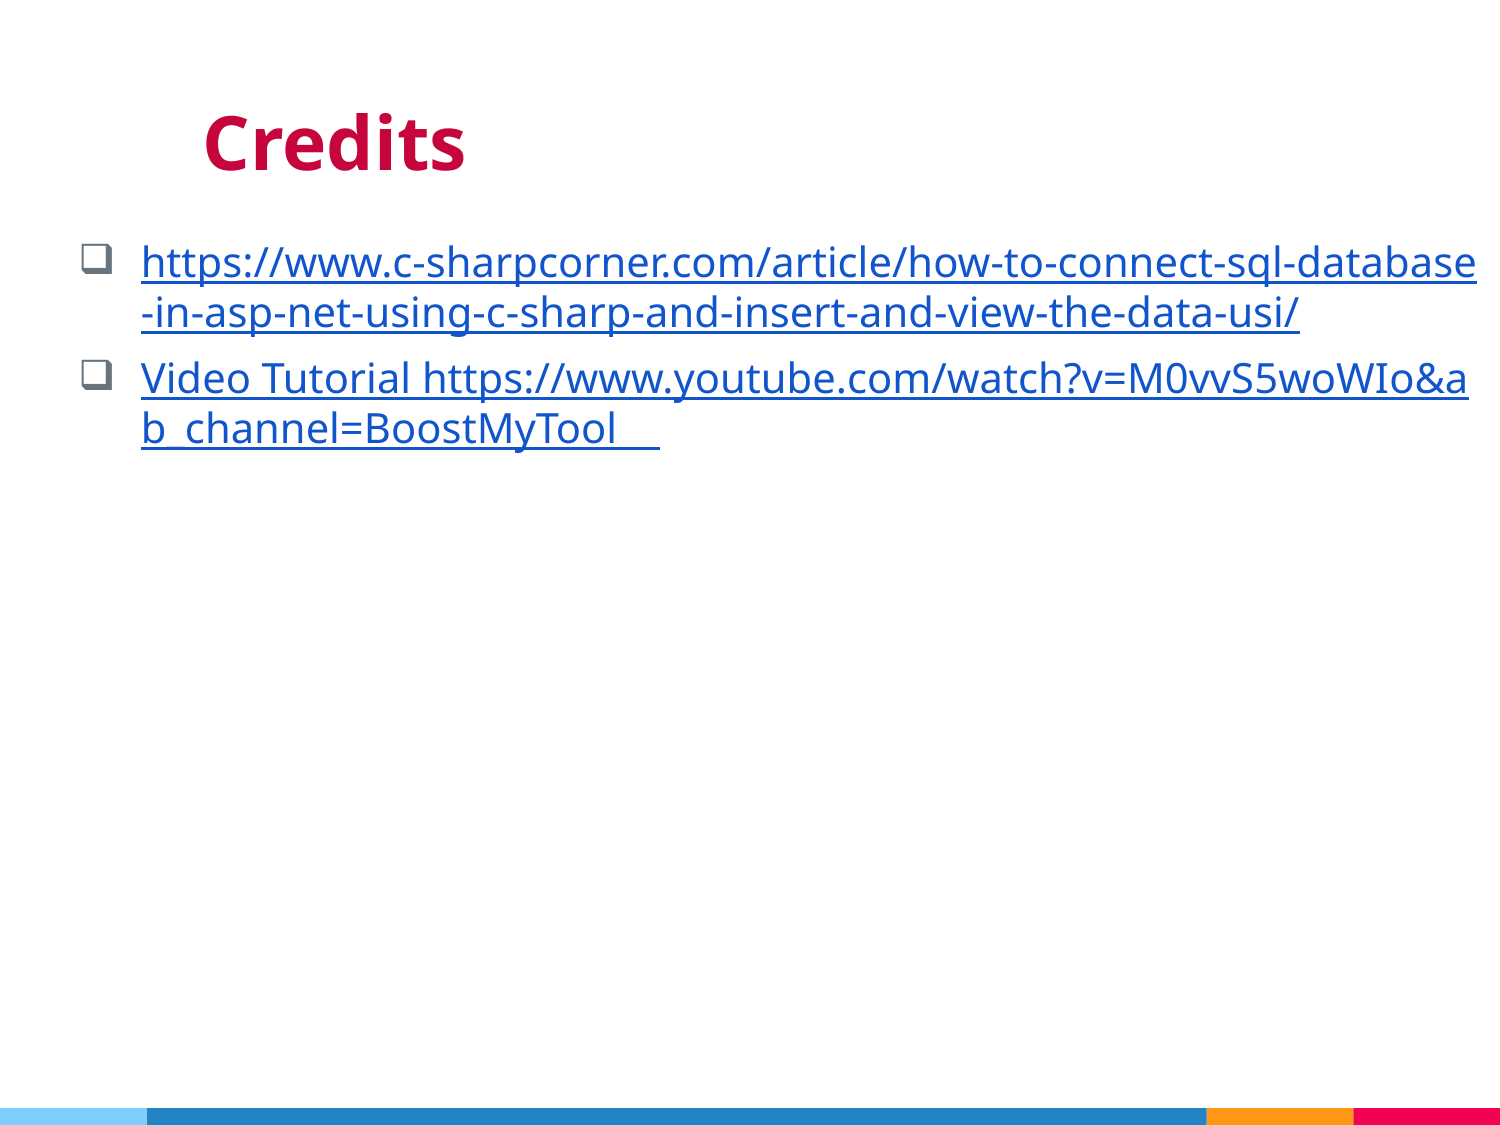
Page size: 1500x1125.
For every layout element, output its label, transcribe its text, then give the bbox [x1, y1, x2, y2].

list https://www.c-sharpcorner.com/article/how-to-connect-sql-database-in-asp-net-using-c-sharp-and-insert-and-view-the-data-usi/ Video Tutorial https://www.youtube.com/watch?v=M0vvS5woWIo&ab_channel=BoostMyTool [50, 212, 1495, 888]
title Credits [187, 12, 1248, 200]
